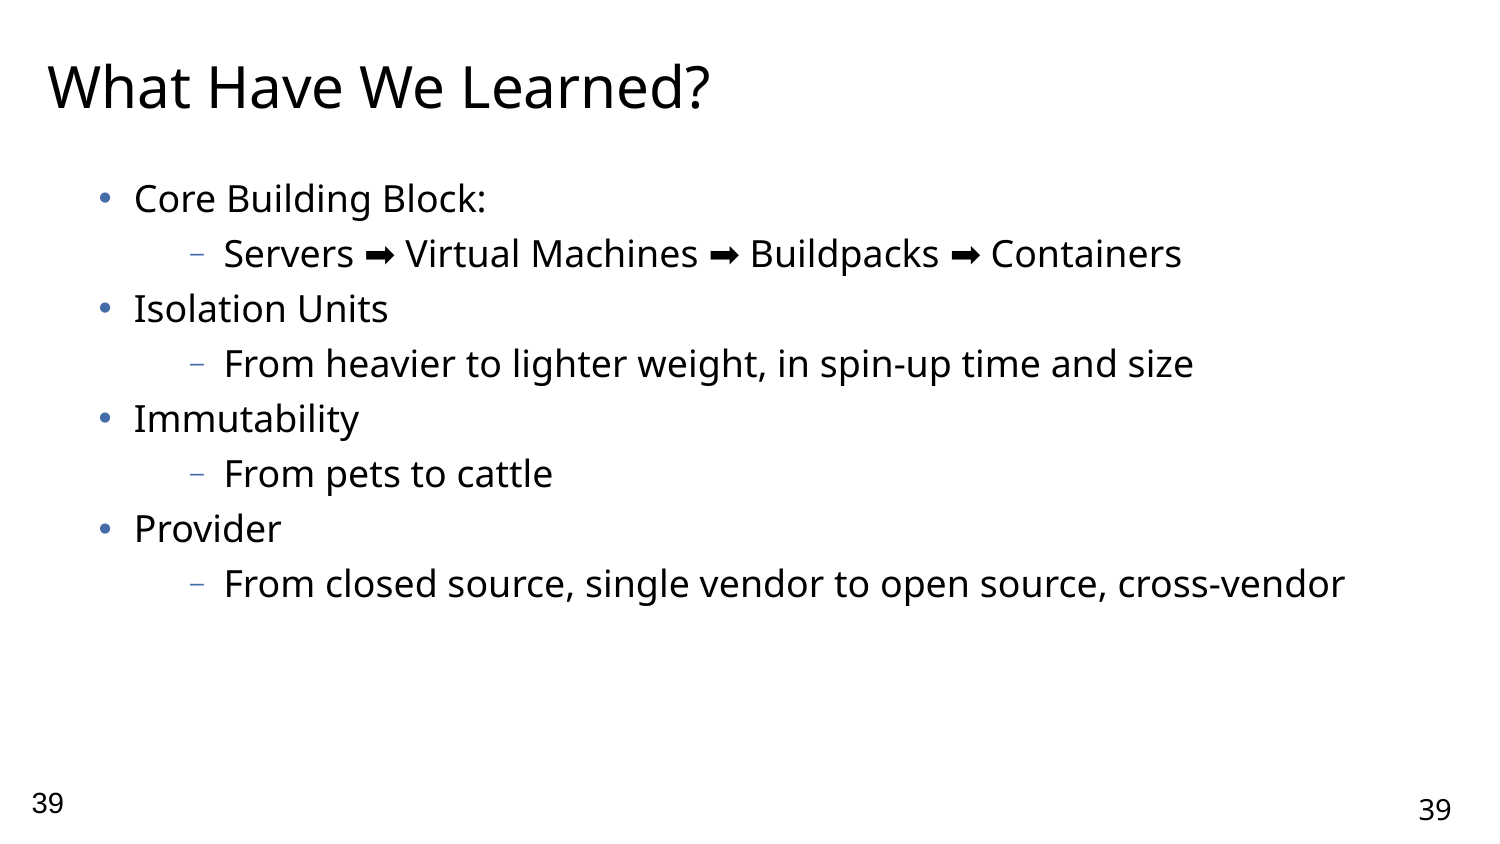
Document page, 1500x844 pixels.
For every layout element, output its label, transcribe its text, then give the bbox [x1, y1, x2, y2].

text_box 39 [16, 776, 86, 842]
slide_number 39 [1403, 779, 1494, 844]
list Core Building Block: Servers ➡ Virtual Machines ➡ Buildpacks ➡ Containers Isolation Units From heavier to lighter weight, in spin-up time and size Immutability From pets to cattle Provider From closed source, single vendor to open source, cross-vendor [38, 159, 1464, 770]
title What Have We Learned? [26, 29, 1464, 141]
